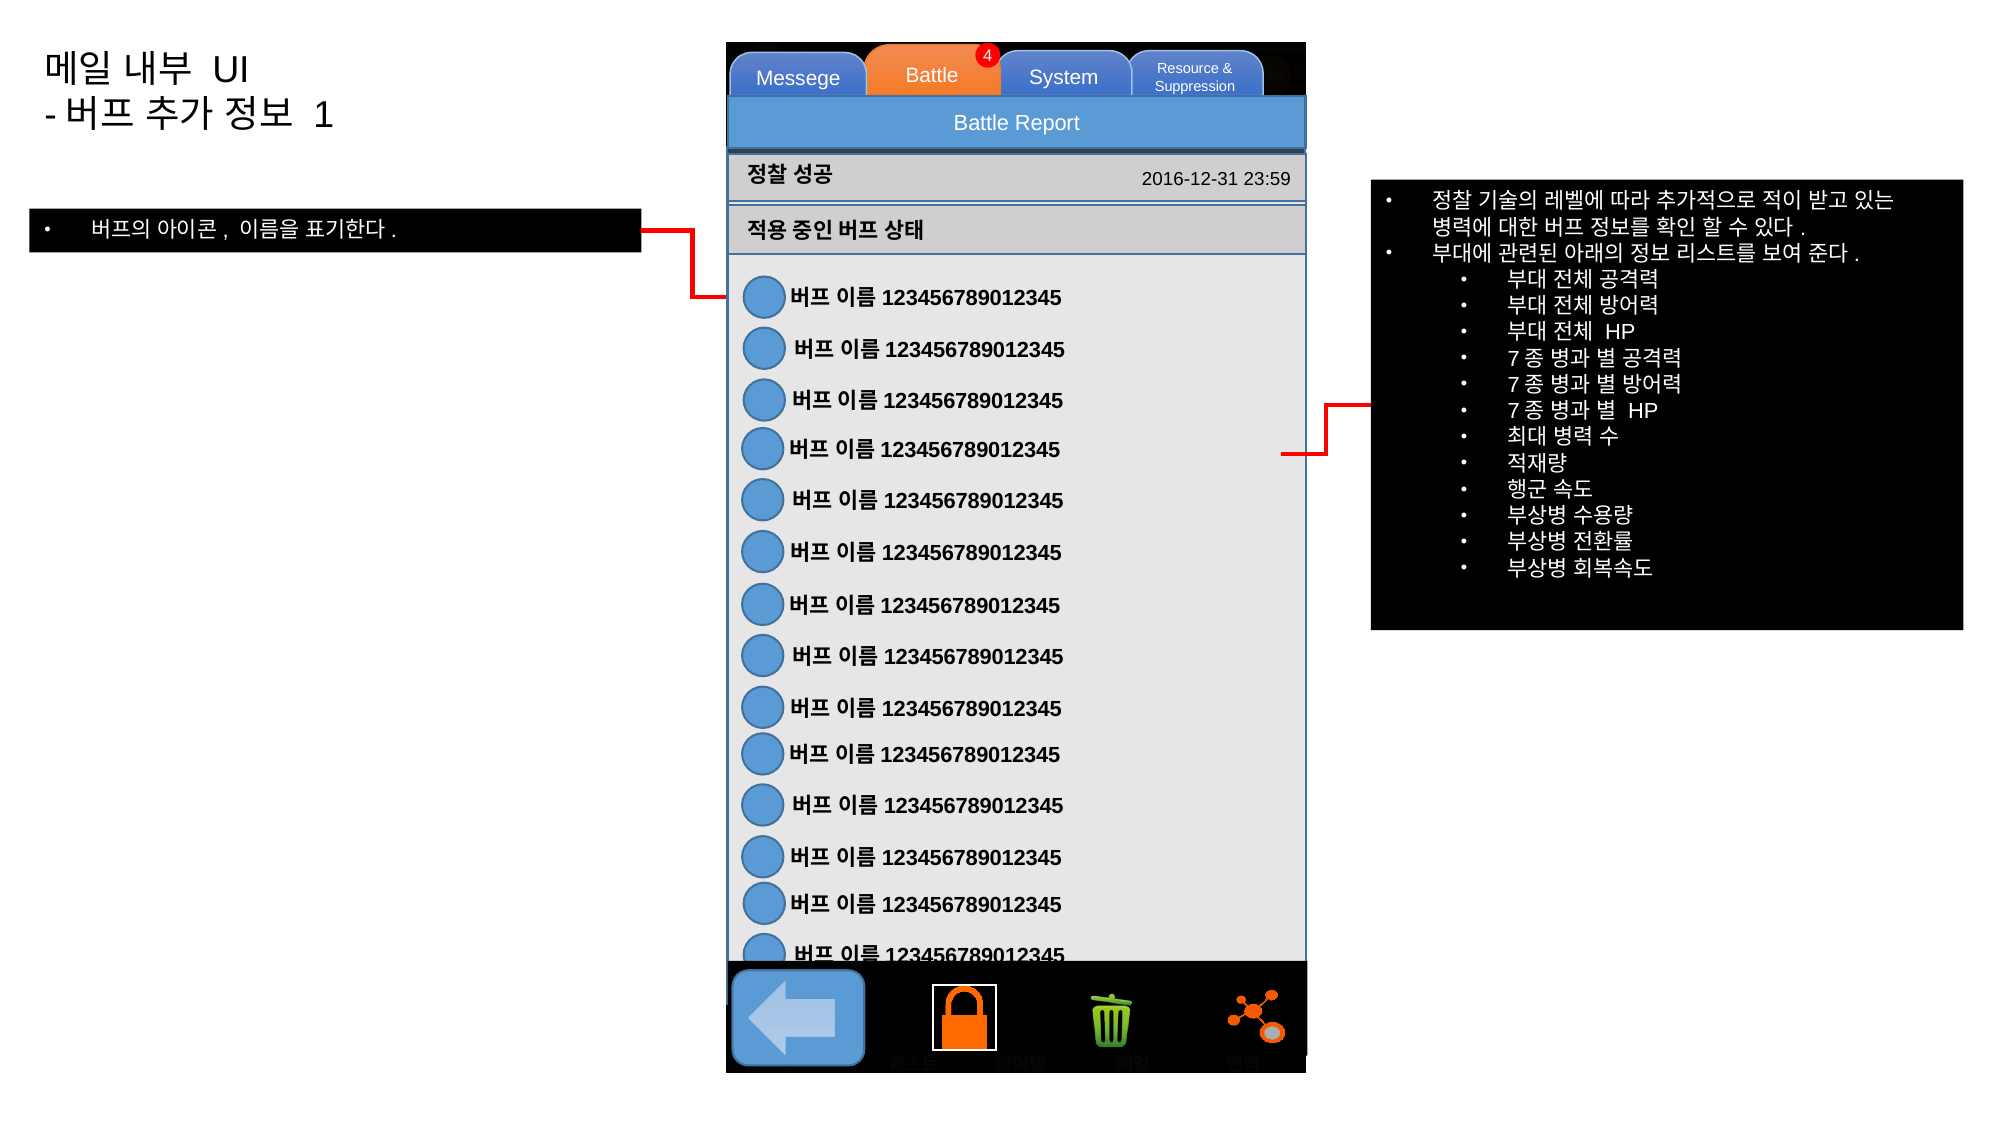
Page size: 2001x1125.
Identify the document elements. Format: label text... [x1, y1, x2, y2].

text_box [727, 42, 1306, 149]
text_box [727, 960, 1308, 1066]
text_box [727, 147, 1393, 1005]
text_box 버프의 아이콘, 이름을 표기한다. [29, 208, 642, 253]
text_box 메일 내부 UI -버프 추가 정보 1 [29, 37, 604, 148]
picture [1077, 986, 1145, 1054]
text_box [641, 230, 722, 298]
text_box 정찰 기술의 레벨에 따라 추가적으로 적이 받고 있는 병력에 대한 버프 정보를 확인 할 수 있다. 부대에 관련된 아래의 정보 리스트를 보여 준다. 부대 전체 공격력 부대 전체 방어력 부대 전체 HP 7종 병과 별 공격력 7종 병과 별 방어력 7종 병과 별 HP 최대 병력 수 적재량 행군 속도 부상병 수용량 부상병 전환률 부상병 회복속도 [1398, 179, 1964, 631]
picture [725, 298, 1306, 1073]
